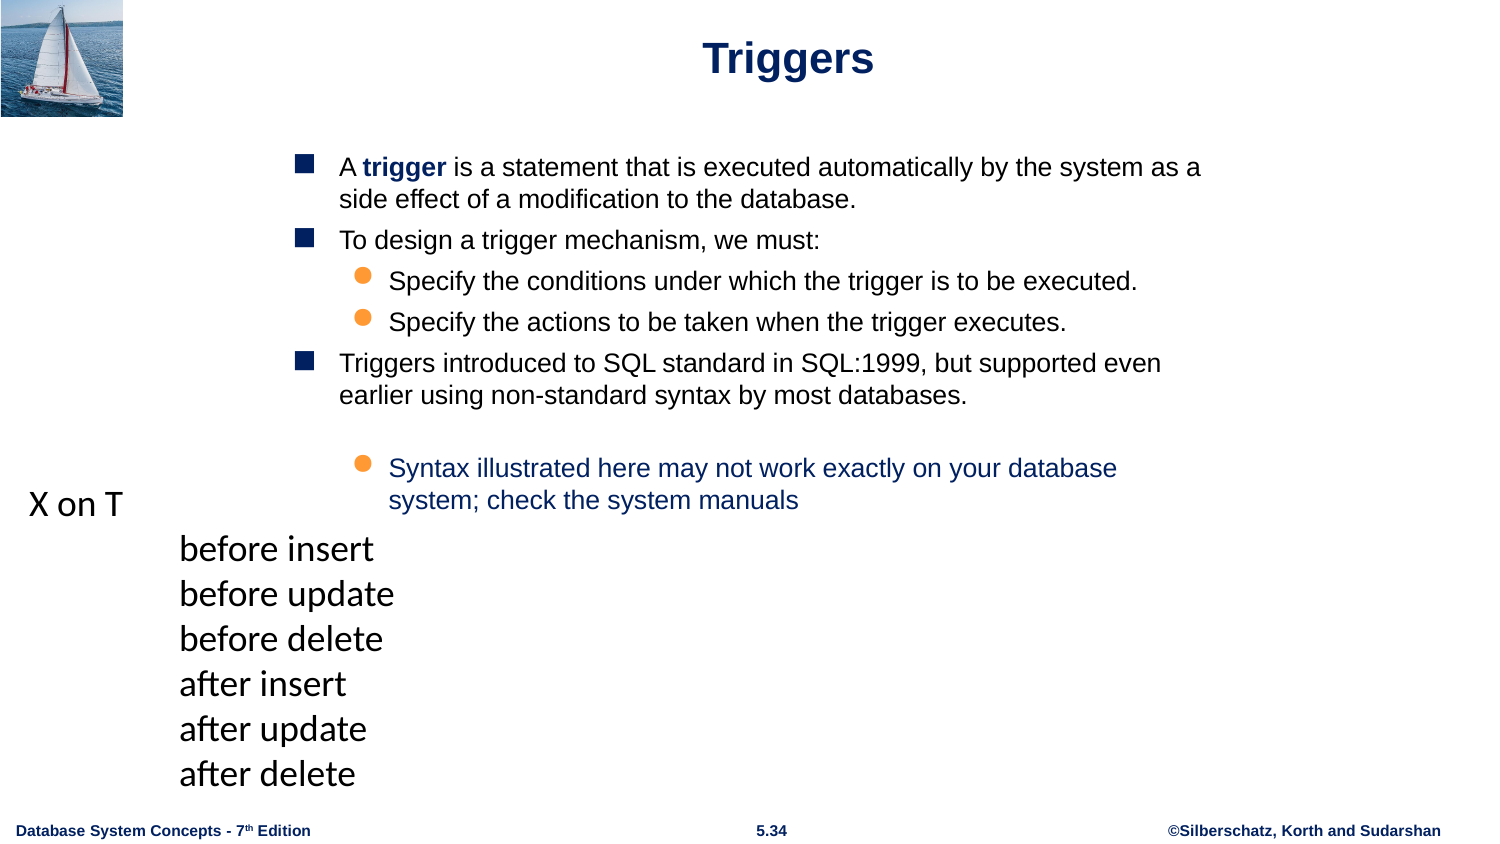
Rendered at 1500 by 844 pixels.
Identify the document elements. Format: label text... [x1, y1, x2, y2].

picture [0, 0, 123, 117]
title Triggers [125, 14, 1452, 90]
list A trigger is a statement that is executed automatically by the system as a side effect of a modification to the database. To design a trigger mechanism, we must: Specify the conditions under which the trigger is to be executed. Specify the actions to be taken when the trigger executes. Triggers introduced to SQL standard in SQL:1999, but supported even earlier using non-standard syntax by most databases. Syntax illustrated here may not work exactly on your database system; check the system manuals [282, 142, 1223, 737]
text_box X on T before insert before update before delete after insert after update after delete [14, 471, 410, 802]
